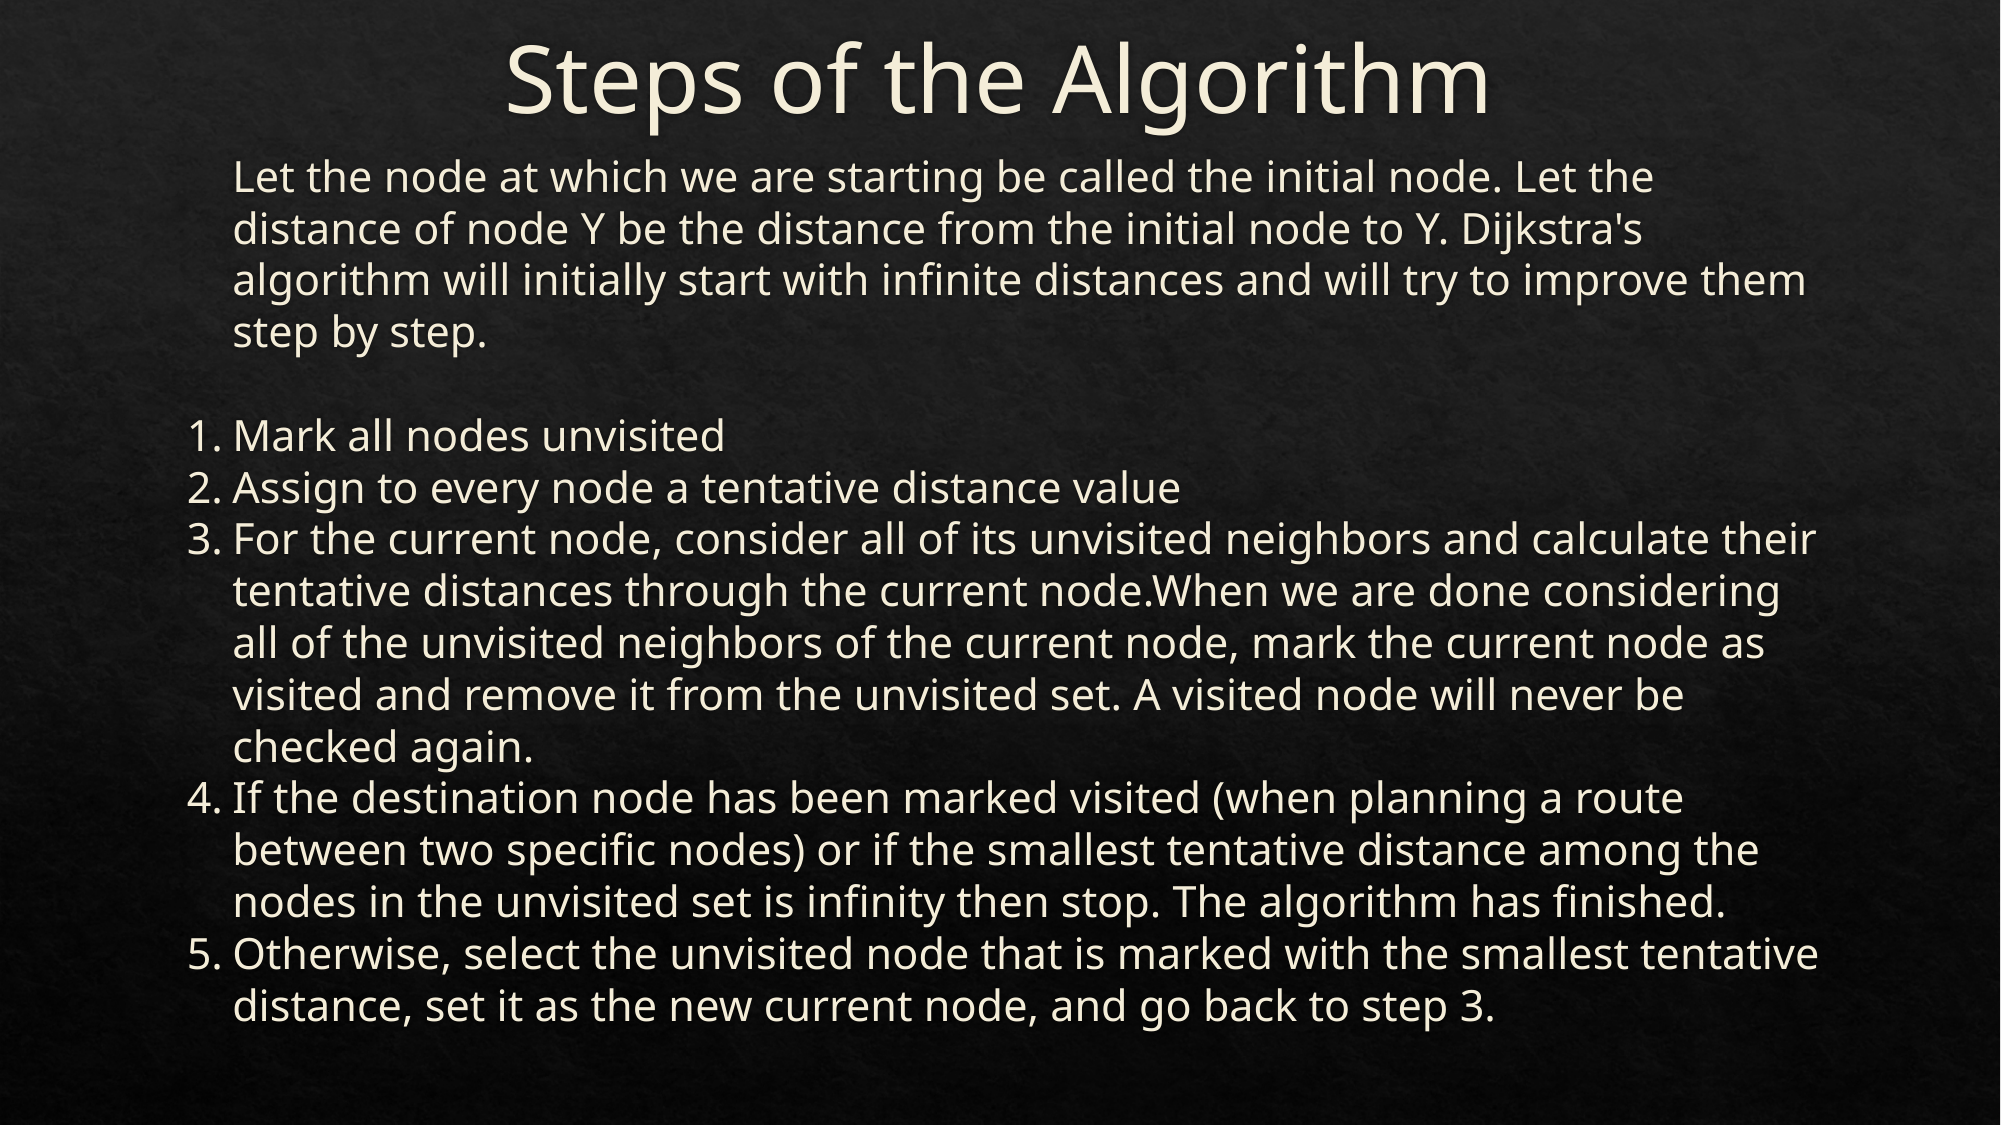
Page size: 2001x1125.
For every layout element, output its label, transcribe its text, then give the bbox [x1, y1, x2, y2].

picture [0, 0, 2001, 1125]
list Let the node at which we are starting be called the initial node. Let the distance of node Y be the distance from the initial node to Y. Dijkstra's algorithm will initially start with infinite distances and will try to improve them step by step. Mark all nodes unvisited Assign to every node a tentative distance value For the current node, consider all of its unvisited neighbors and calculate their tentative distances through the current node.When we are done considering all of the unvisited neighbors of the current node, mark the current node as visited and remove it from the unvisited set. A visited node will never be checked again. If the destination node has been marked visited (when planning a route between two specific nodes) or if the smallest tentative distance among the nodes in the unvisited set is infinity then stop. The algorithm has finished. Otherwise, select the unvisited node that is marked with the smallest tentative distance, set it as the new current node, and go back to step 3. [149, 141, 1849, 1057]
title Steps of the Algorithm [149, 24, 1849, 138]
